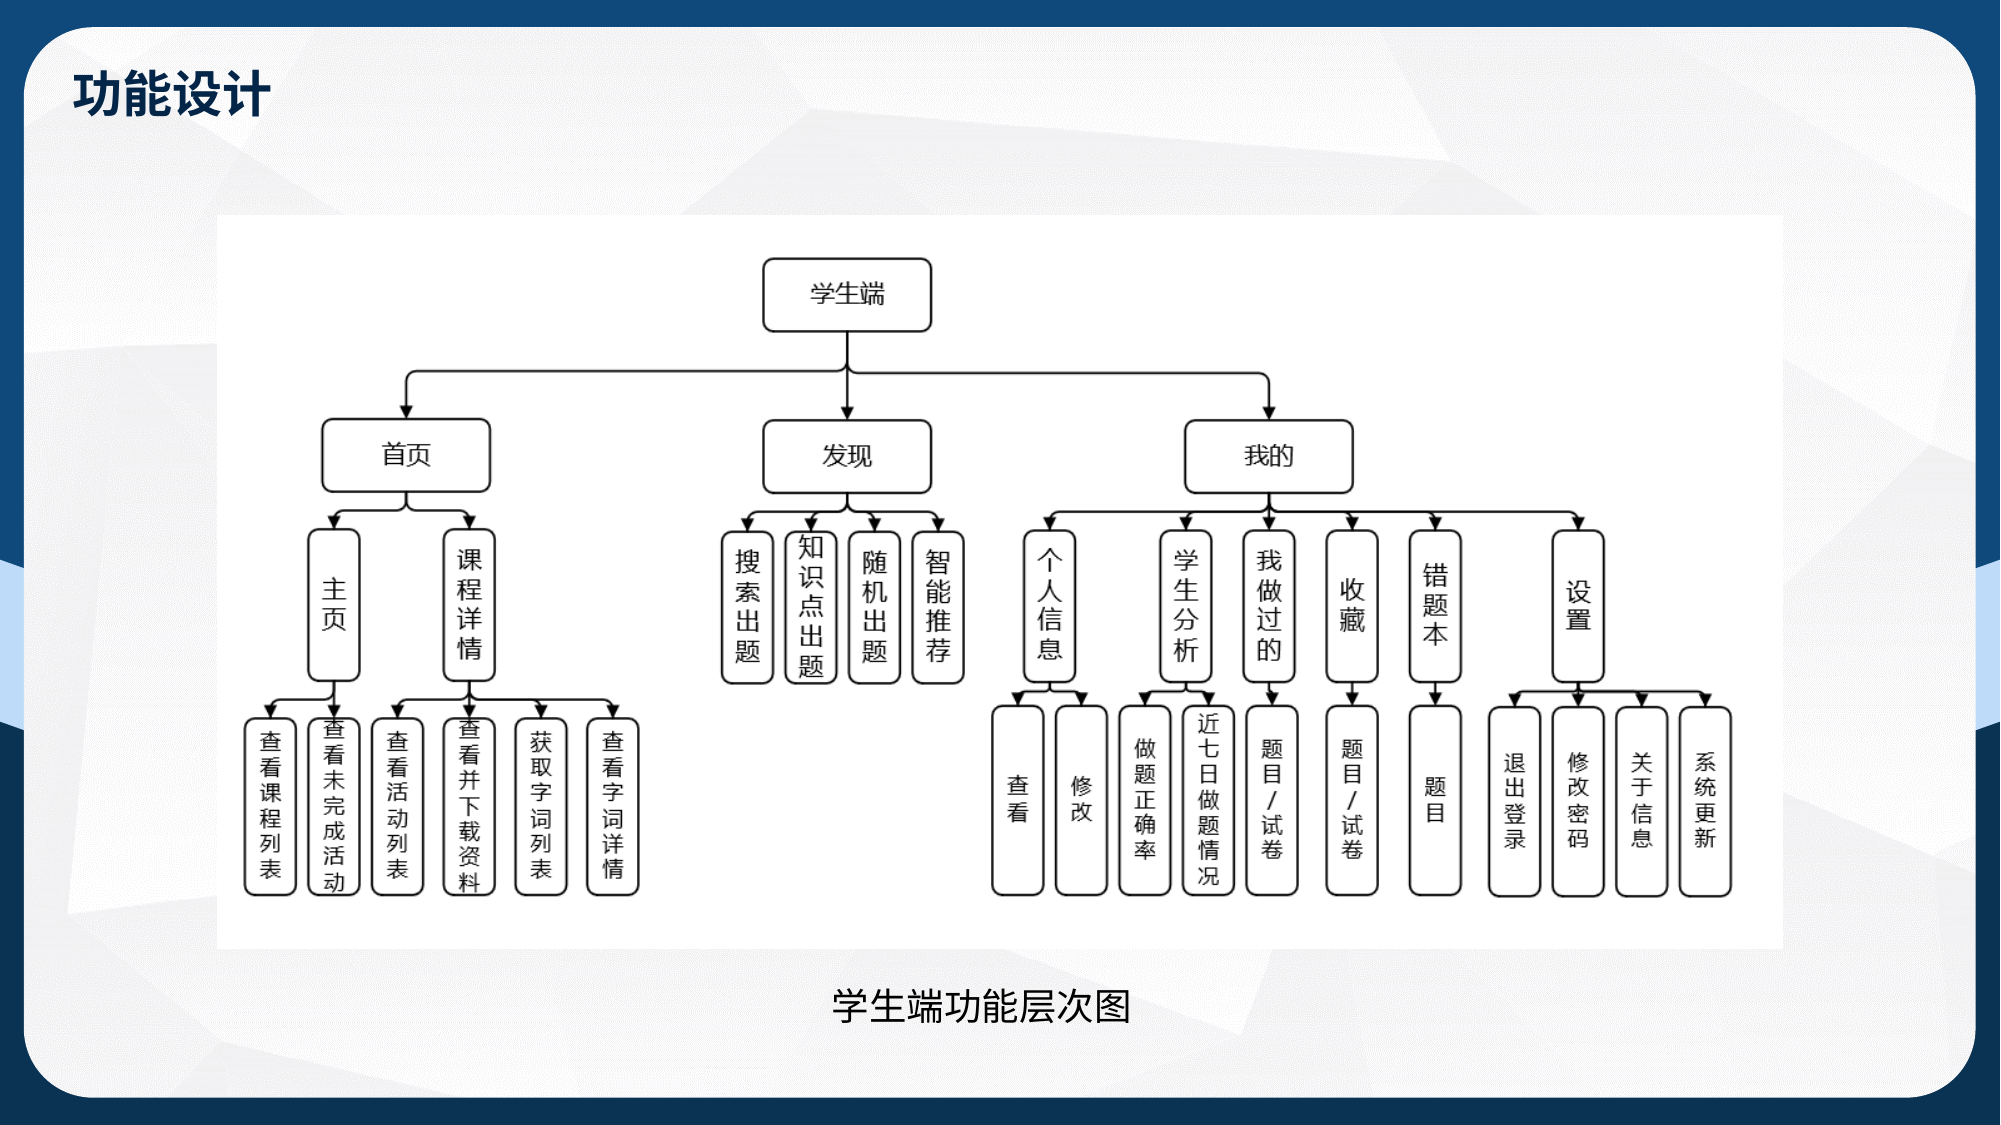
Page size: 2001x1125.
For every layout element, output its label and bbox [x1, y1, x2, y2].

text_box [0, 0, 2000, 1125]
picture [217, 215, 1783, 949]
